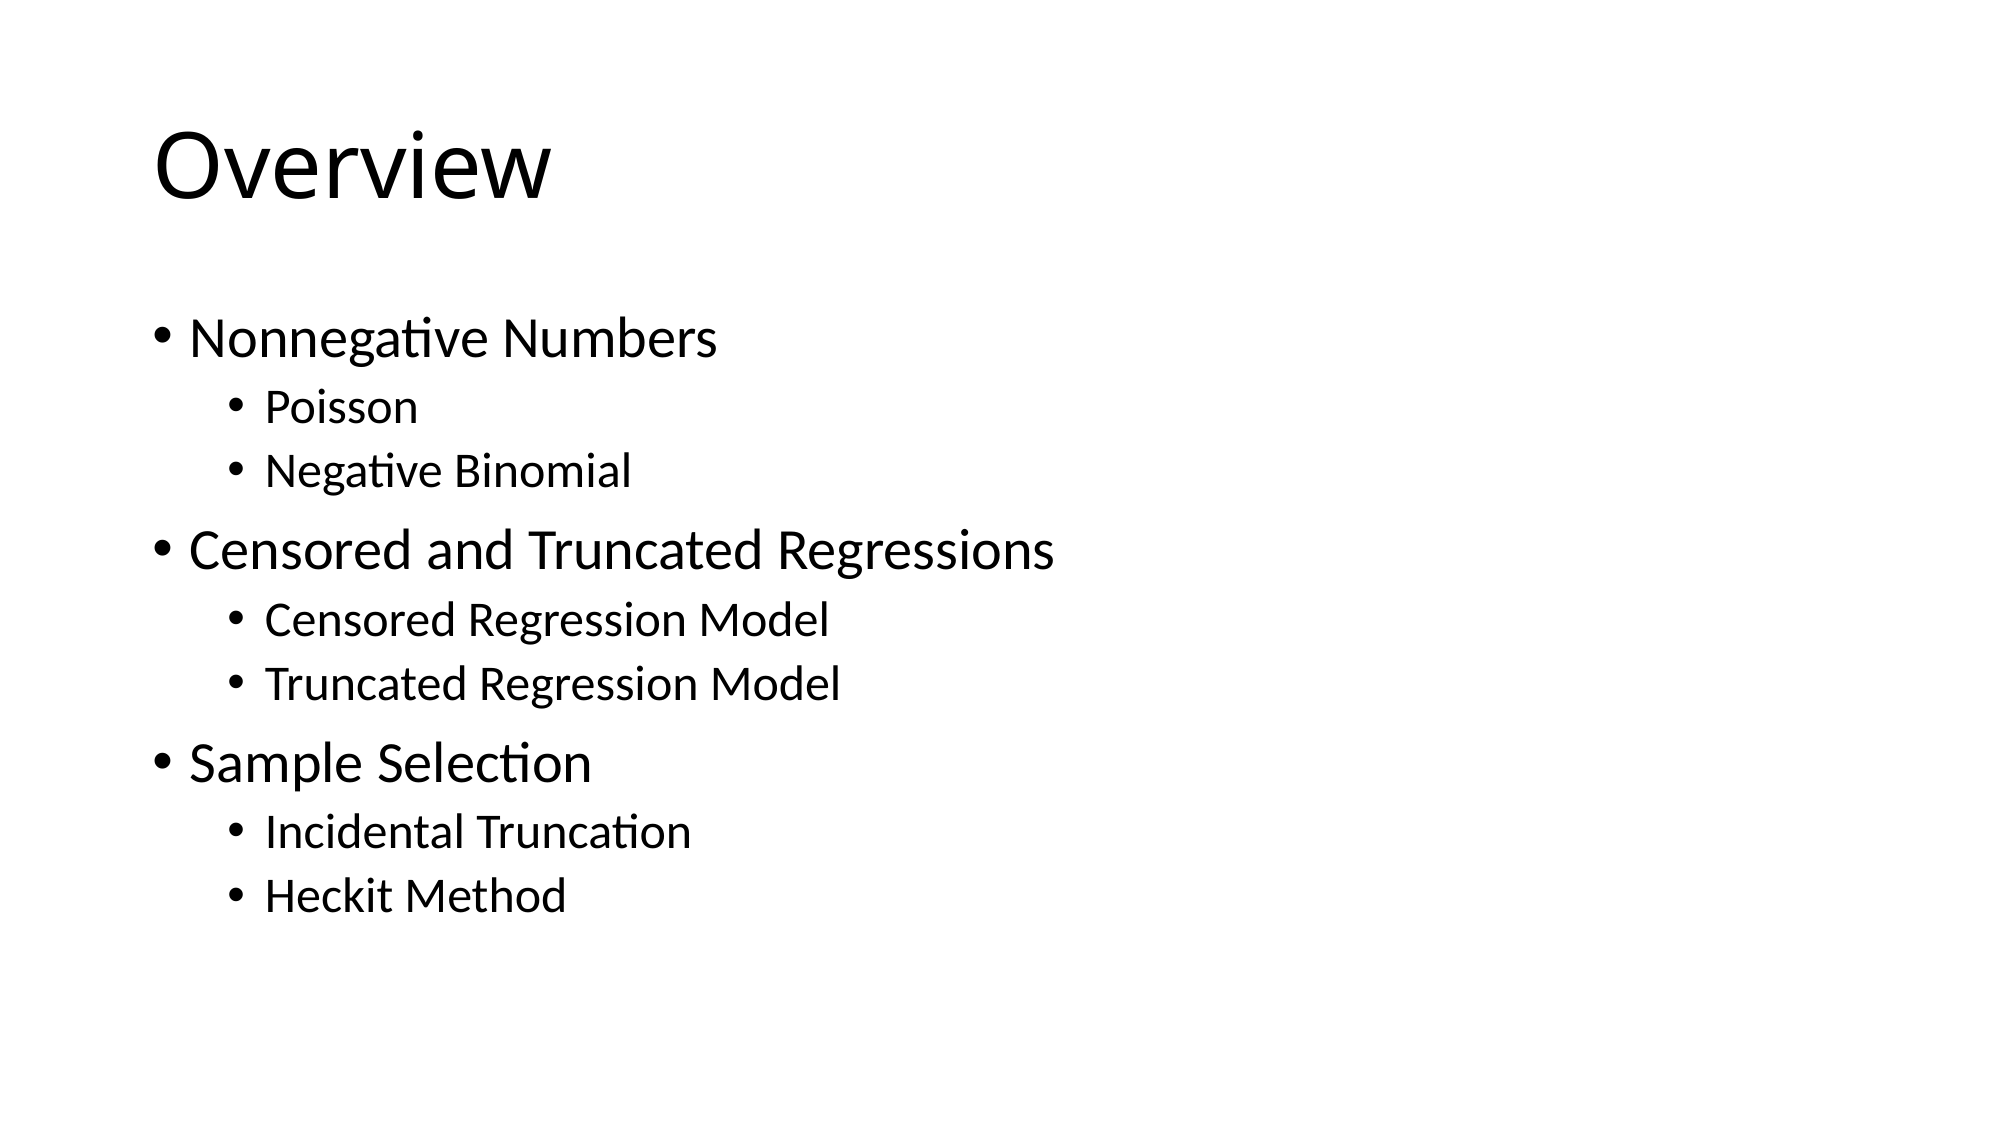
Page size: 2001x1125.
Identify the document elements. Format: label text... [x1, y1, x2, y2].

list Nonnegative Numbers Poisson Negative Binomial Censored and Truncated Regressions Censored Regression Model Truncated Regression Model Sample Selection Incidental Truncation Heckit Method [137, 299, 1863, 1014]
title Overview [137, 59, 1863, 278]
